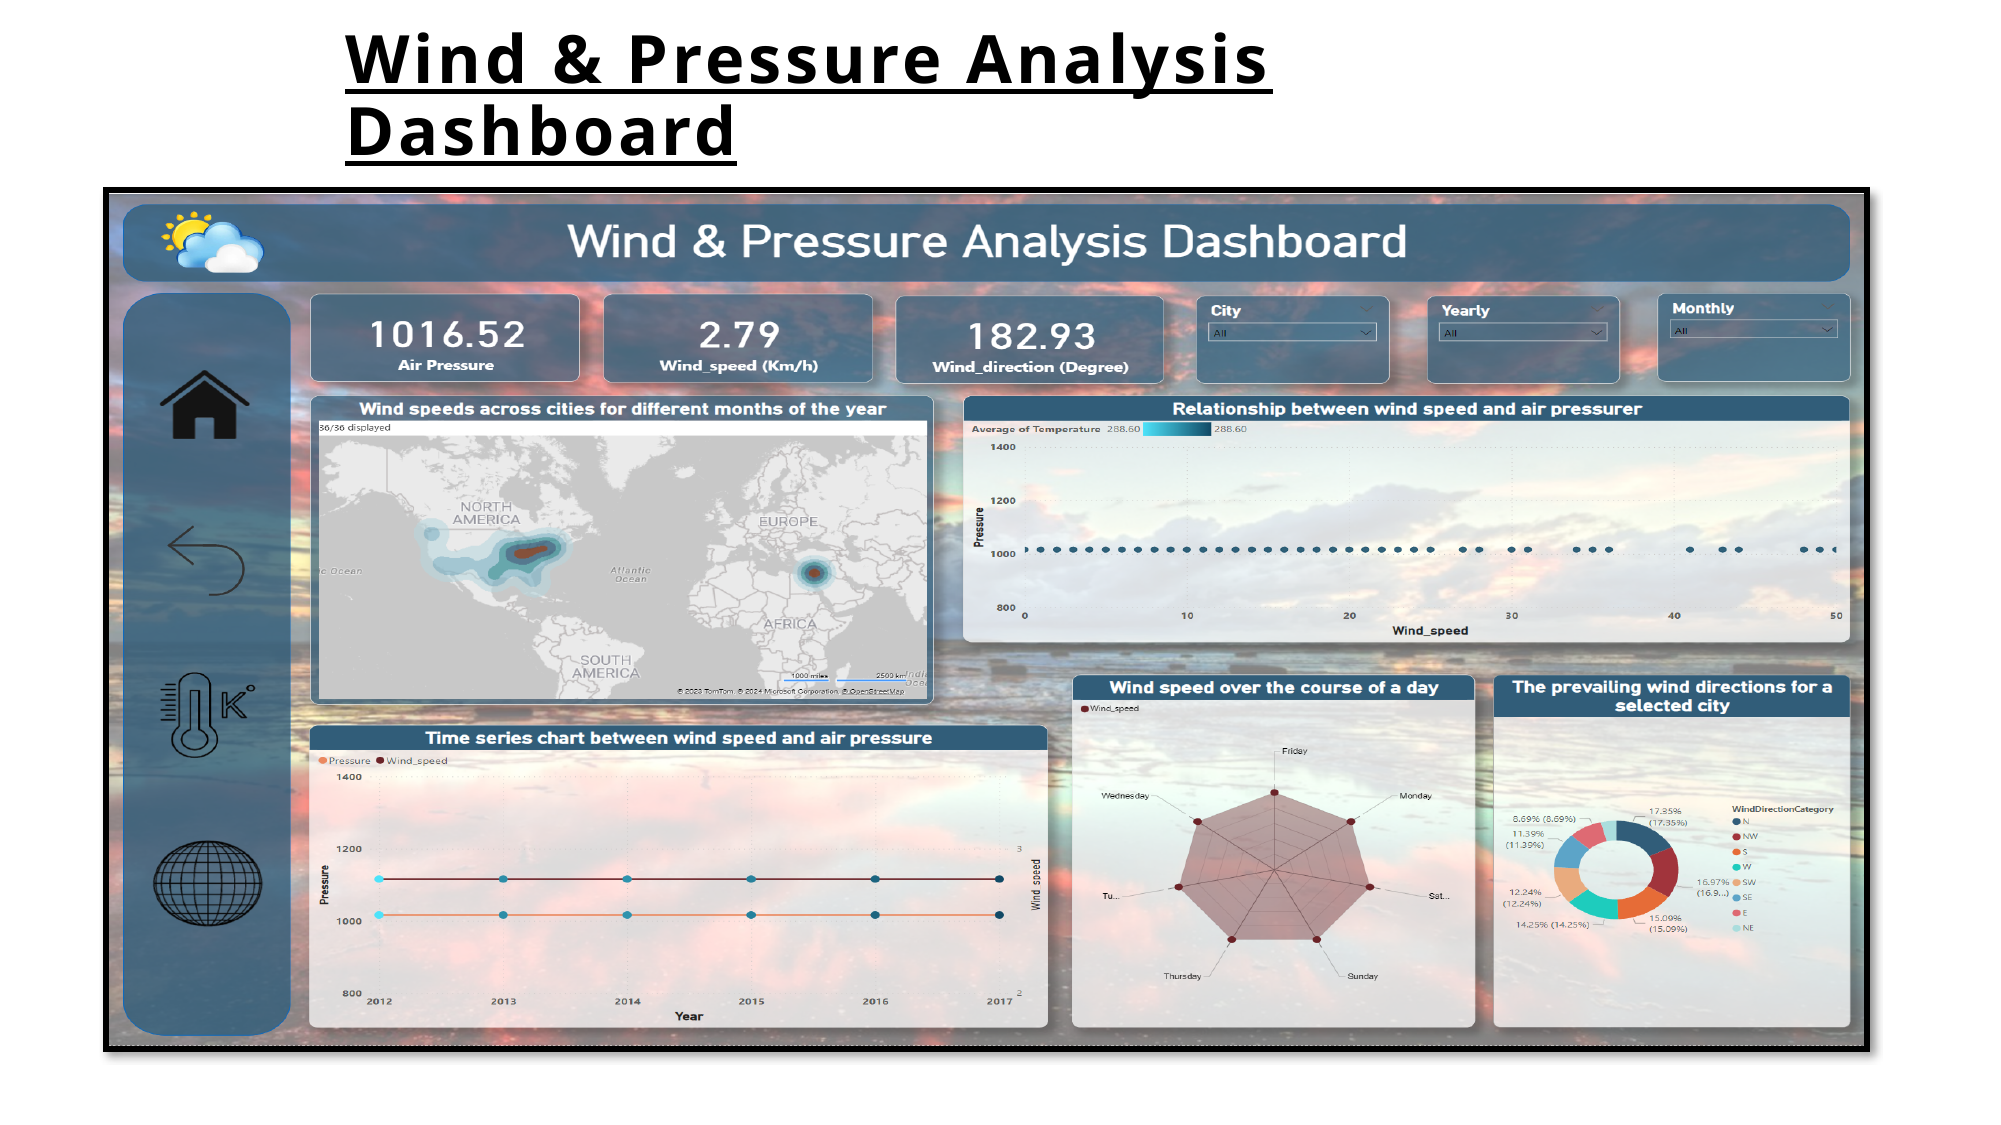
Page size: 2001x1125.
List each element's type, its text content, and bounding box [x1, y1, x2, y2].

picture [108, 193, 1864, 1046]
title Wind & Pressure Analysis Dashboard [327, 0, 1702, 187]
